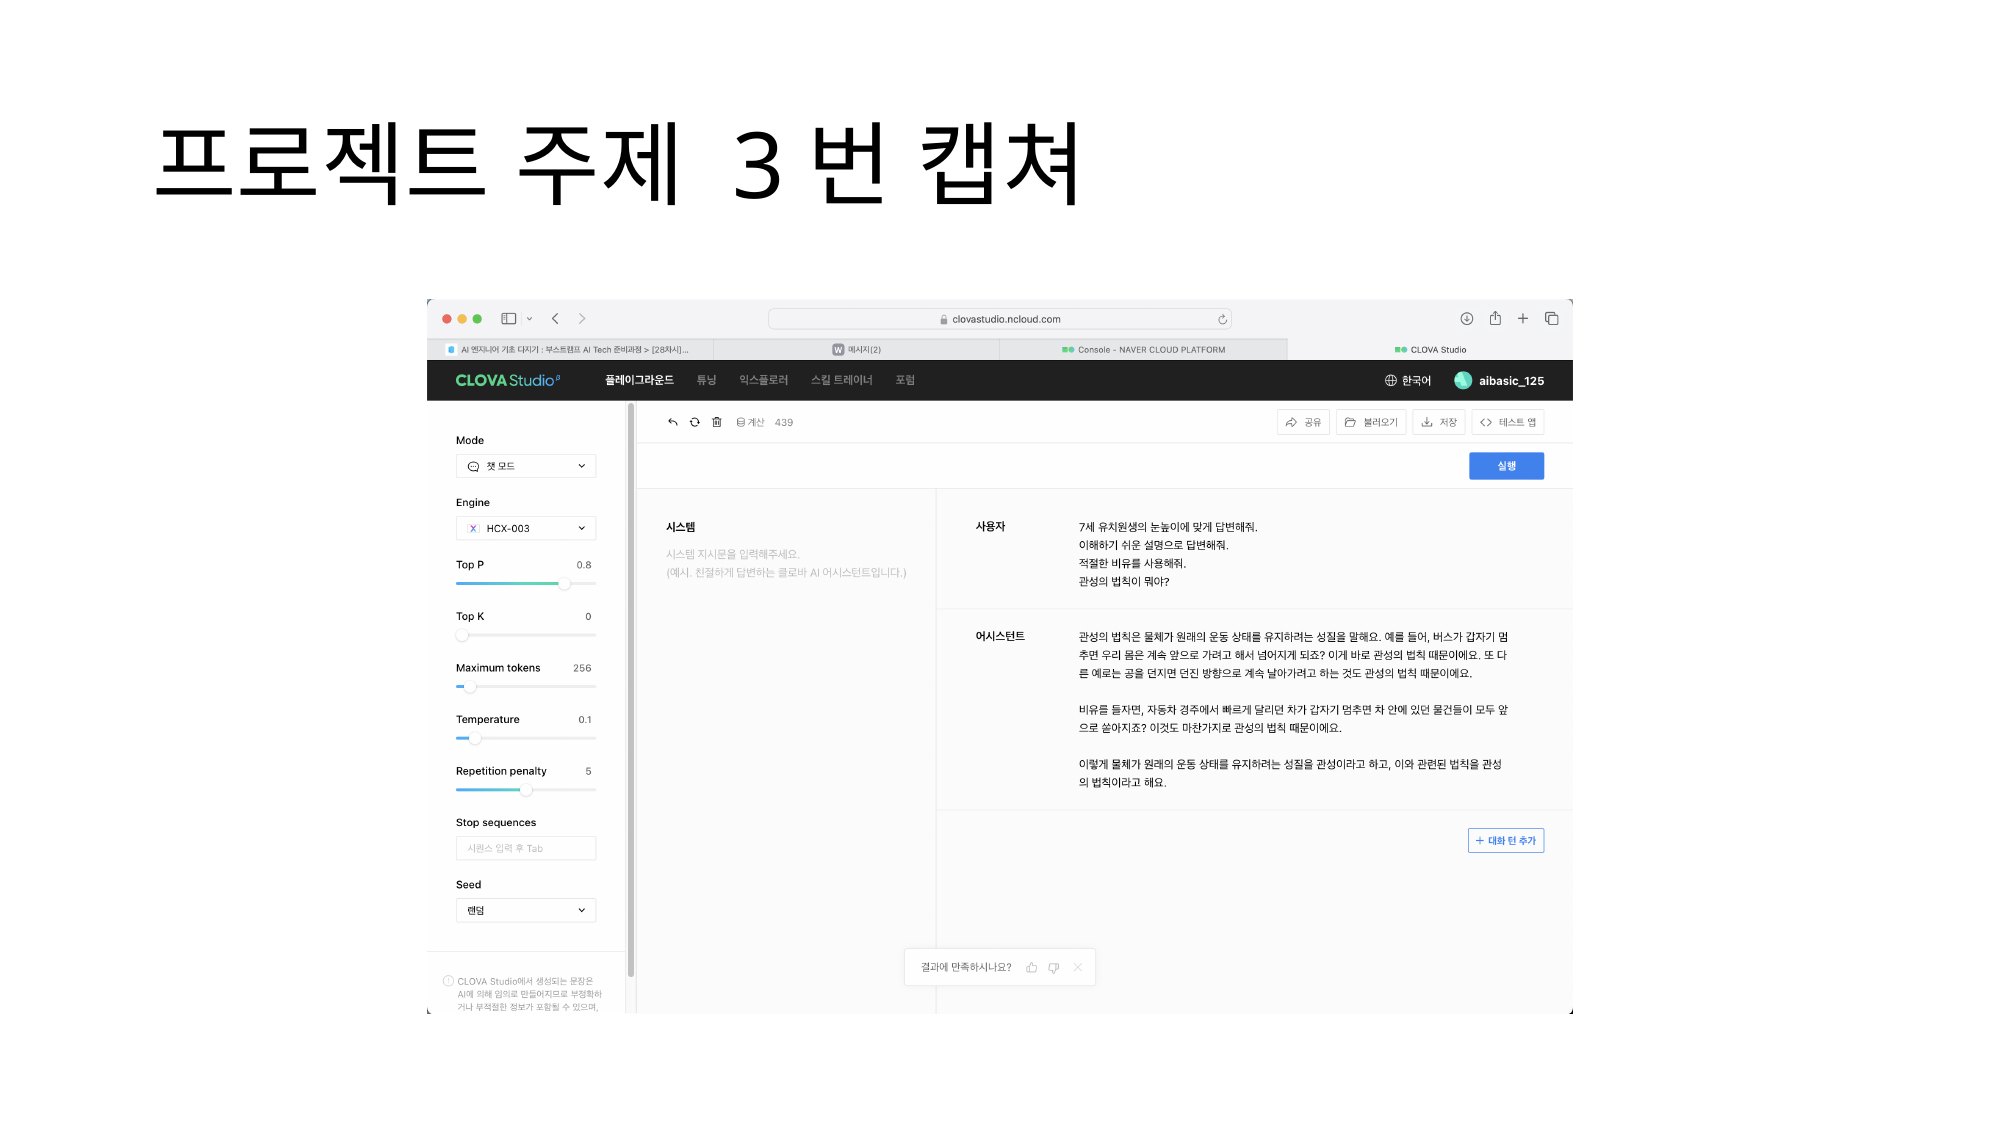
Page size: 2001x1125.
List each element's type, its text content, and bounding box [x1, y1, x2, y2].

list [427, 299, 1573, 1014]
title 프로젝트 주제 3번 캡쳐 [137, 59, 1863, 278]
